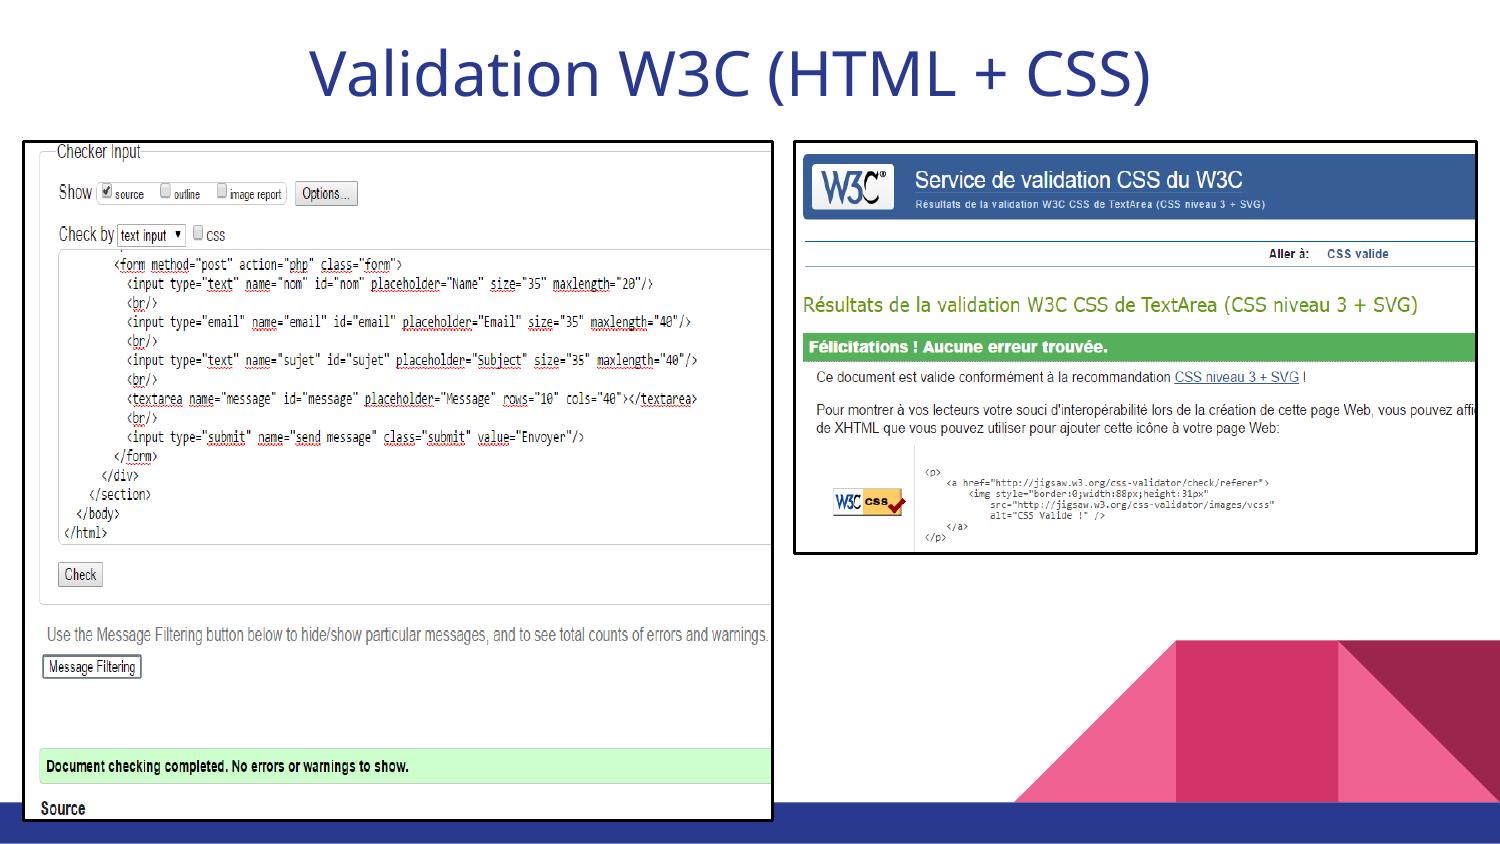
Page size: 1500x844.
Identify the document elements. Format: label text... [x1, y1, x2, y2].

picture [795, 143, 1476, 553]
title Validation W3C (HTML + CSS) [51, 18, 1449, 119]
picture [24, 143, 771, 819]
